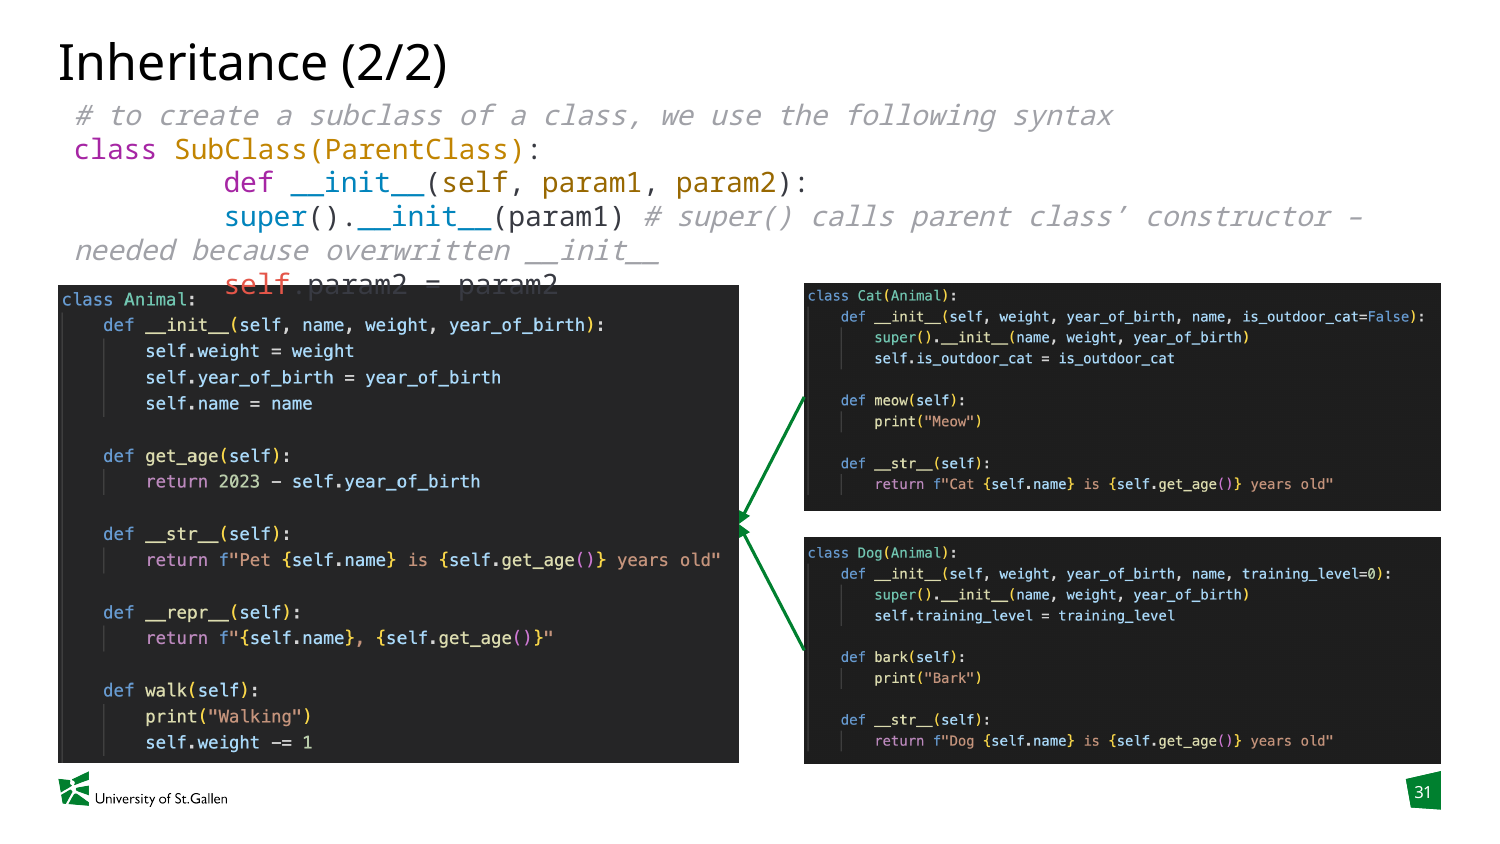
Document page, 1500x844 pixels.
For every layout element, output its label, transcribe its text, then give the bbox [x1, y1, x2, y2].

picture [804, 283, 1441, 511]
picture [58, 285, 739, 763]
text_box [739, 524, 804, 651]
title Inheritance (2/2) [58, 36, 1442, 137]
picture [58, 771, 227, 807]
slide_number 31 [1405, 782, 1442, 827]
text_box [739, 396, 804, 524]
text_box # to create a subclass of a class, we use the following syntax class SubClass(ParentClass): def __init__(self, param1, param2): super().__init__(param1) # super() calls parent class’ constructor – needed because overwritten __init__ self.param2 = param2 [58, 90, 1406, 341]
picture [804, 537, 1441, 764]
